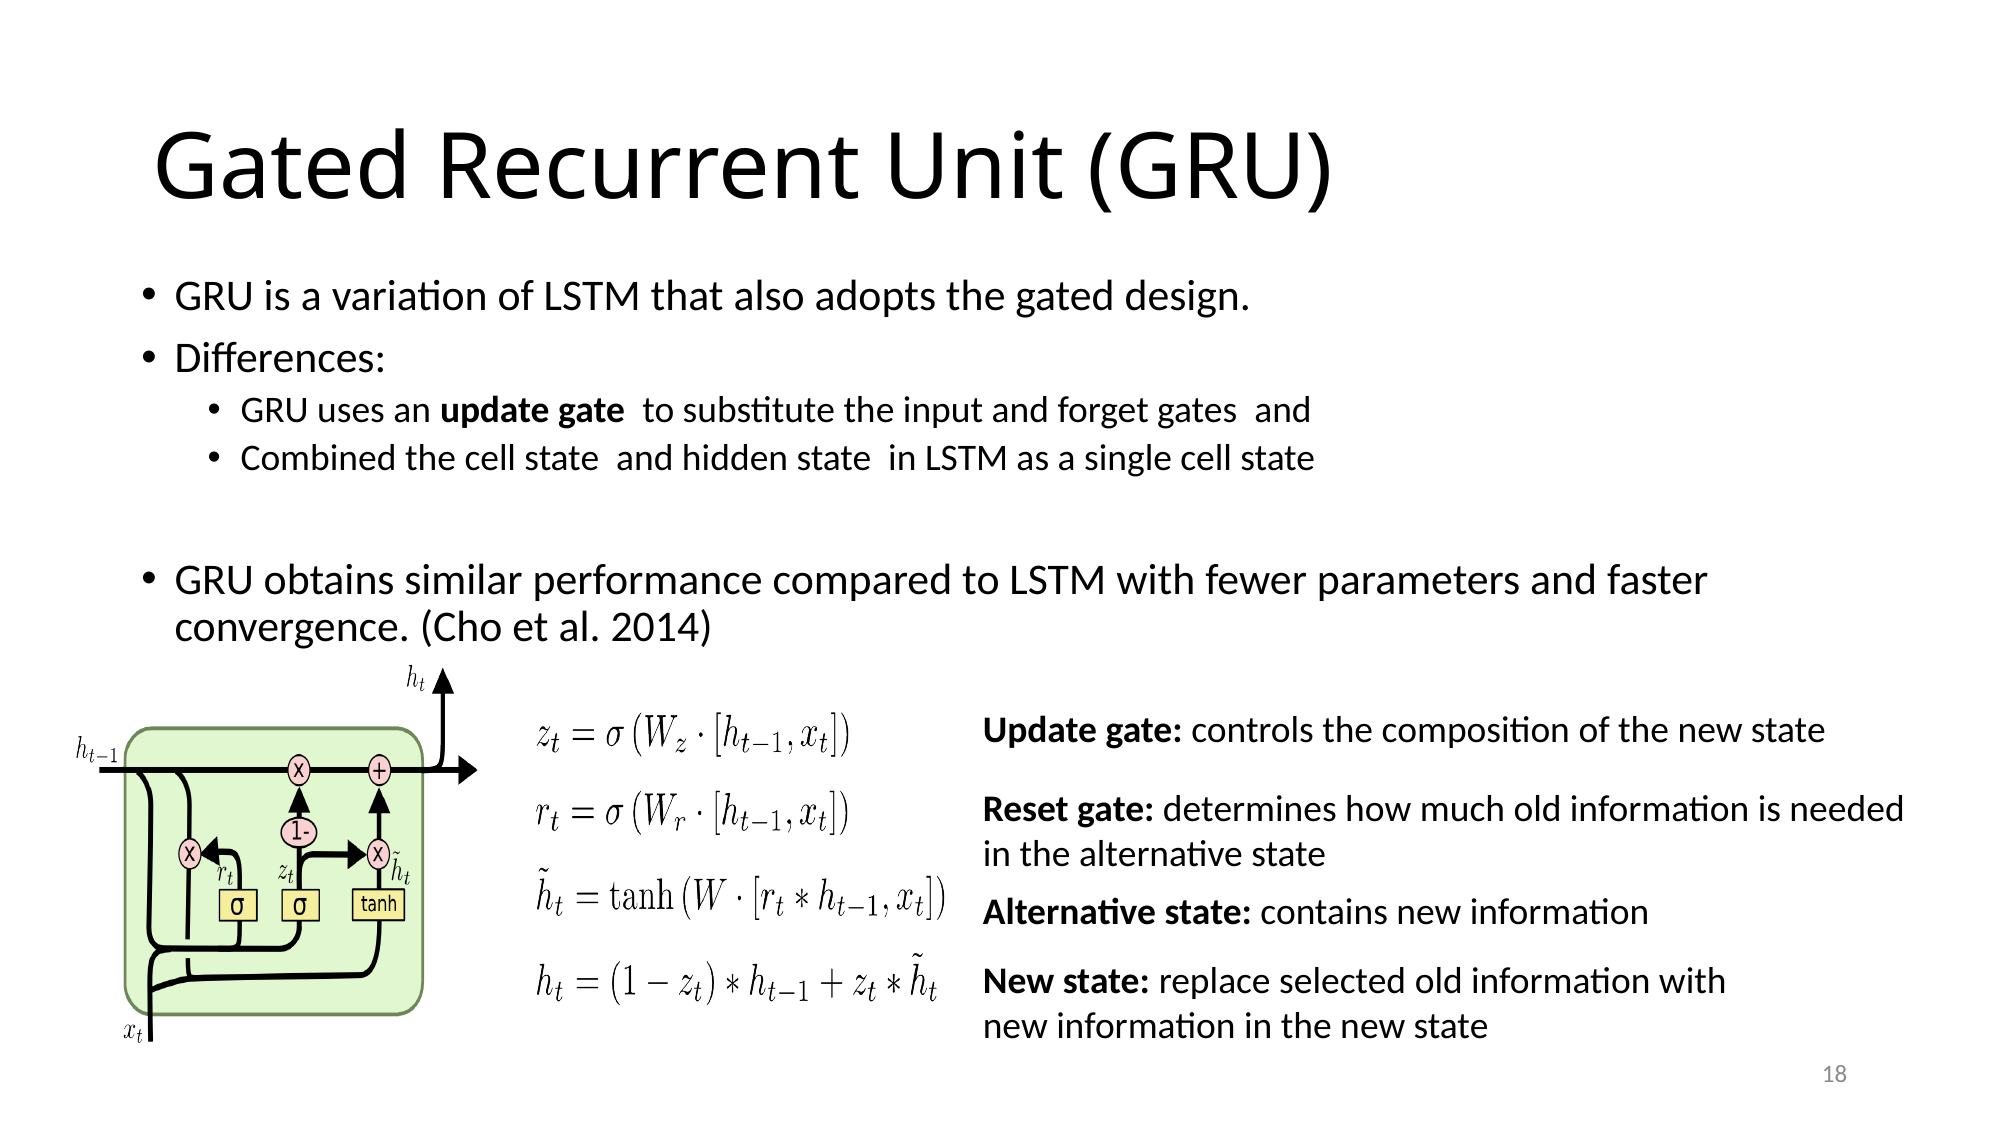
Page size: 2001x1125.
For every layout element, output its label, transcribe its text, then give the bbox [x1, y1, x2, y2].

title Gated Recurrent Unit (GRU) [137, 59, 1863, 278]
text_box Update gate: controls the composition of the new state [1000, 697, 1938, 757]
text_box Alternative state: contains new information [1000, 880, 1719, 940]
slide_number 18 [1412, 1042, 1863, 1103]
text_box New state: replace selected old information with new information in the new state [1000, 949, 1803, 1054]
picture [65, 662, 1000, 1055]
